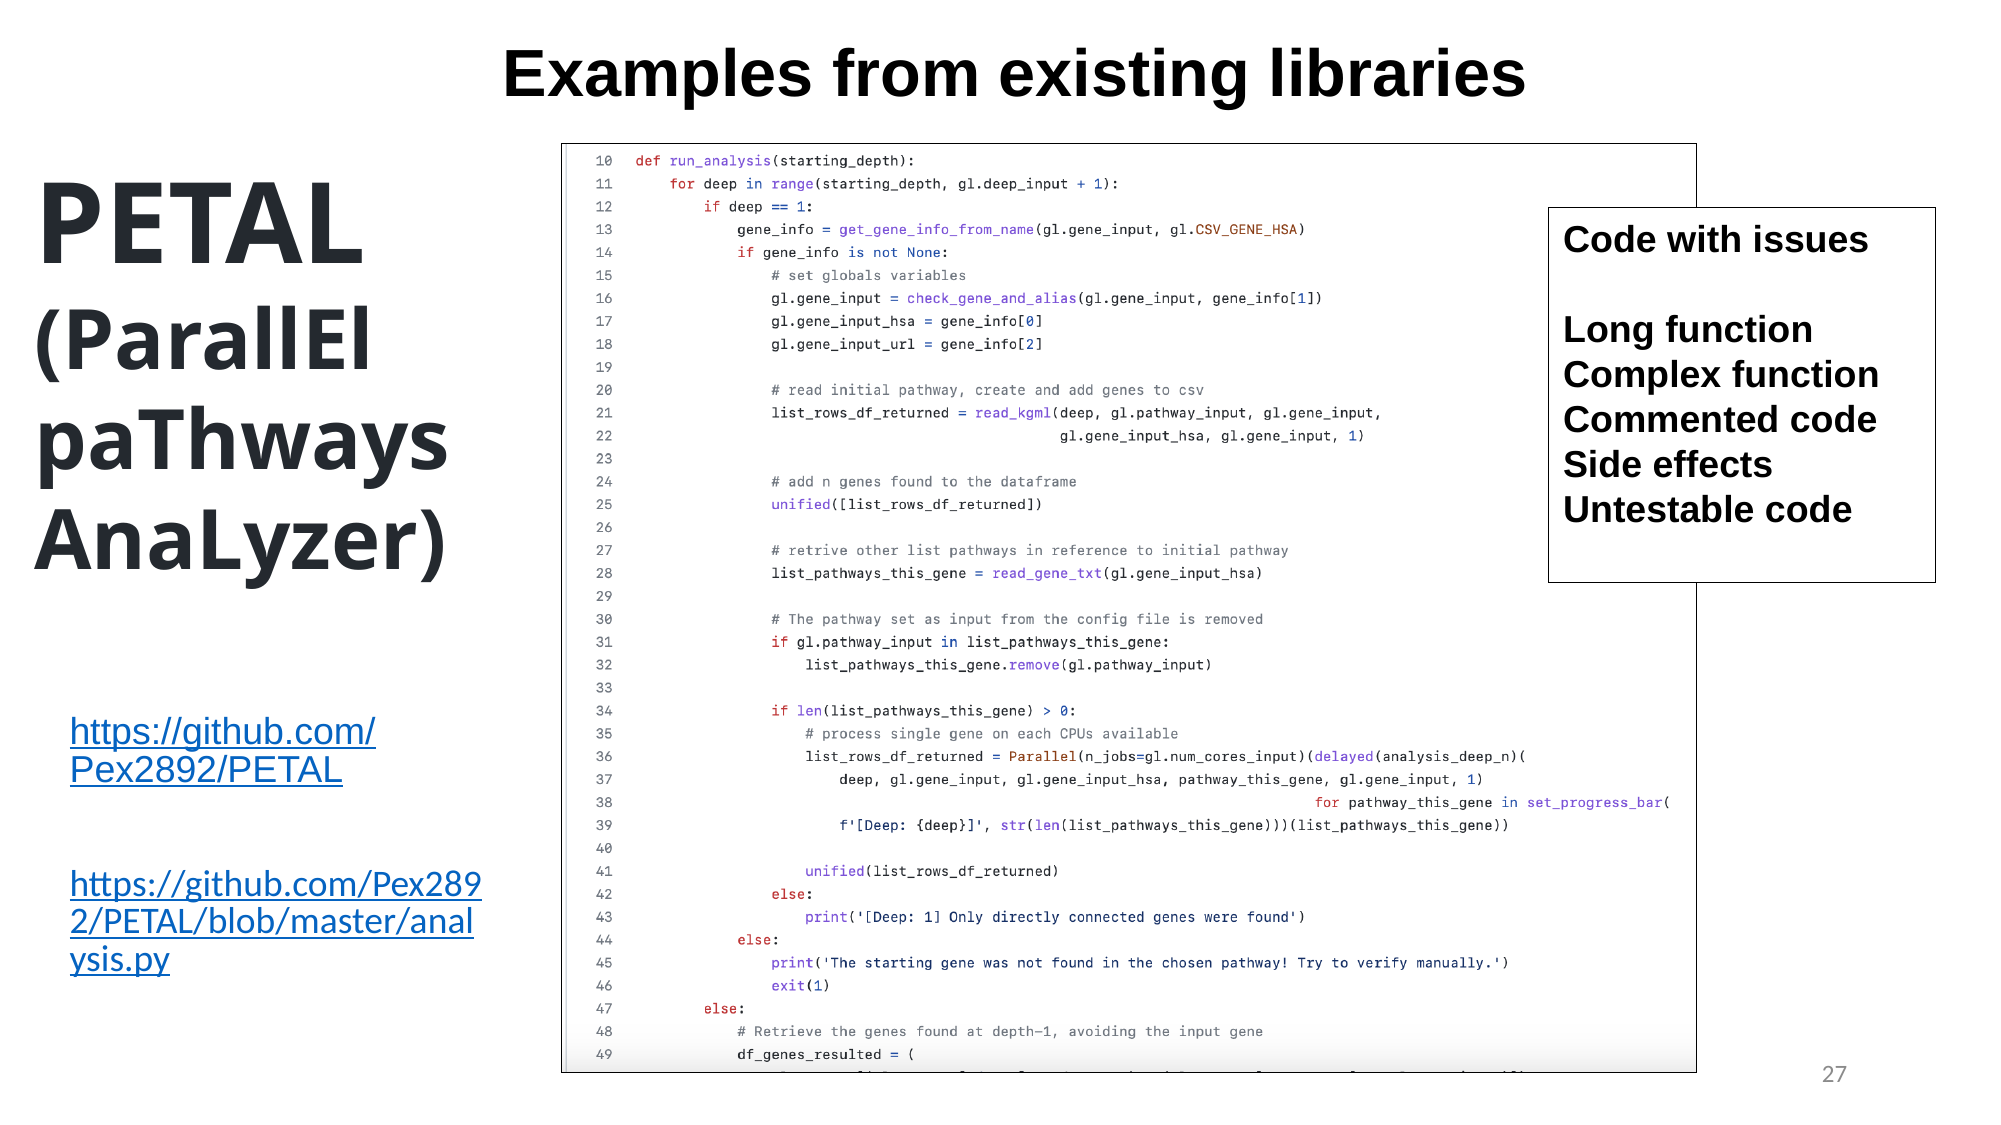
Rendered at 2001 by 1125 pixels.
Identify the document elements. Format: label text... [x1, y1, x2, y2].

text_box https://github.com/Pex2892/PETAL/blob/master/analysis.py [54, 851, 499, 912]
slide_number 27 [1412, 1042, 1863, 1103]
text_box Code with issues Long function Complex function Commented code Side effects Untestable code [1697, 207, 1936, 583]
text_box Examples from existing libraries [488, 22, 1544, 117]
text_box https://github.com/Pex2892/PETAL [54, 700, 411, 805]
text_box PETAL (ParallEl paThways AnaLyzer) [19, 143, 488, 594]
picture [560, 143, 1697, 1073]
